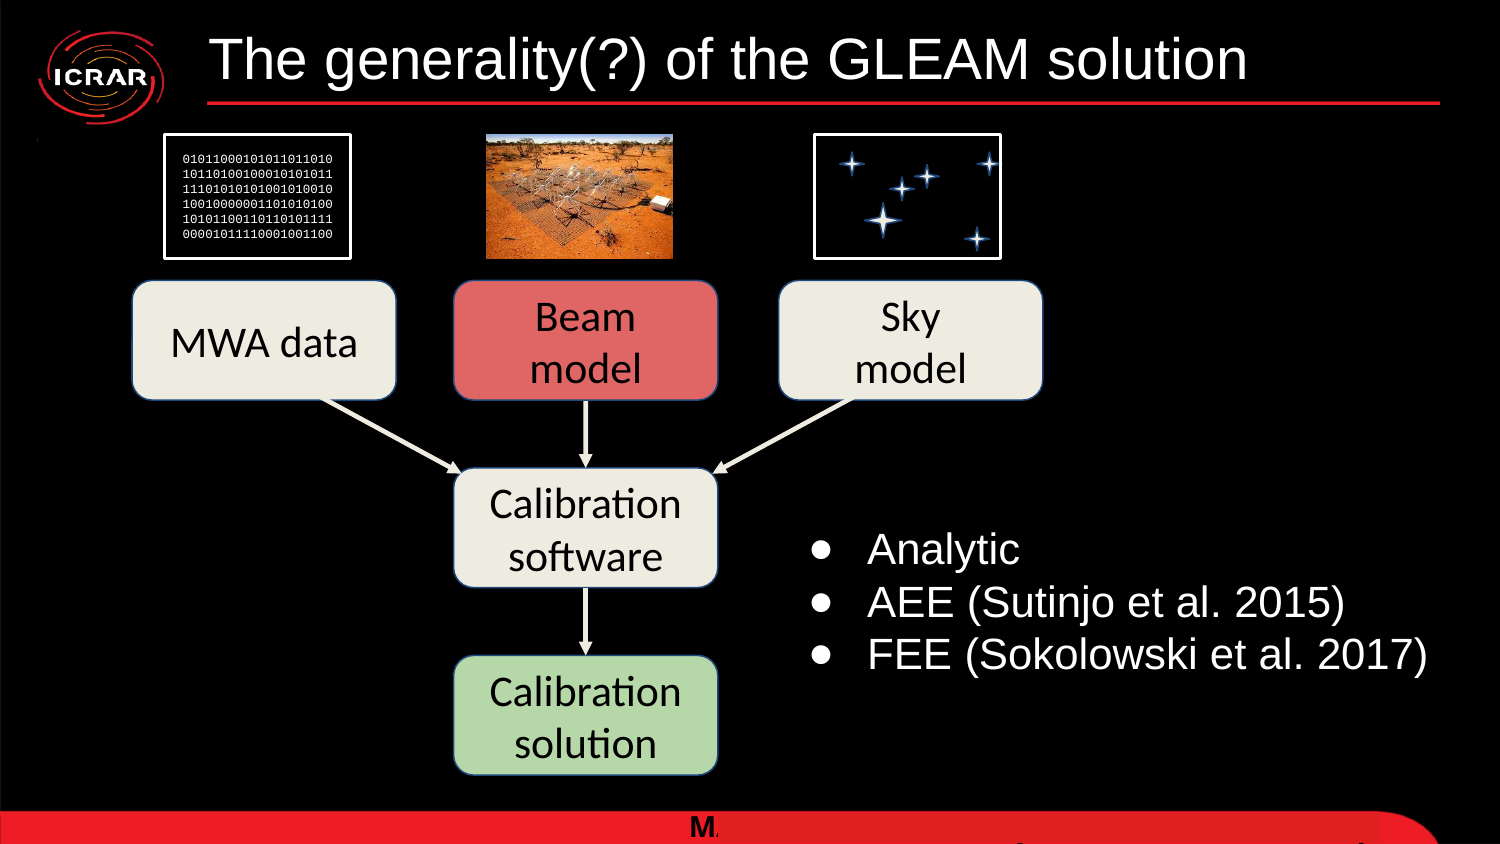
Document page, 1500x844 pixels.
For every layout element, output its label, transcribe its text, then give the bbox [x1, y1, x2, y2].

text_box Analytic AEE (Sutinjo et al. 2015) FEE (Sokolowski et al. 2017) [1048, 506, 1468, 694]
title The generality(?) of the GLEAM solution [193, 9, 1428, 104]
text_box 010110001010110110101011010010001010101111101010101001010010100100000011010101001010110011011010111100001011110001001100 [164, 134, 351, 259]
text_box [814, 134, 1003, 259]
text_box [131, 280, 1044, 776]
picture [0, 0, 1500, 844]
